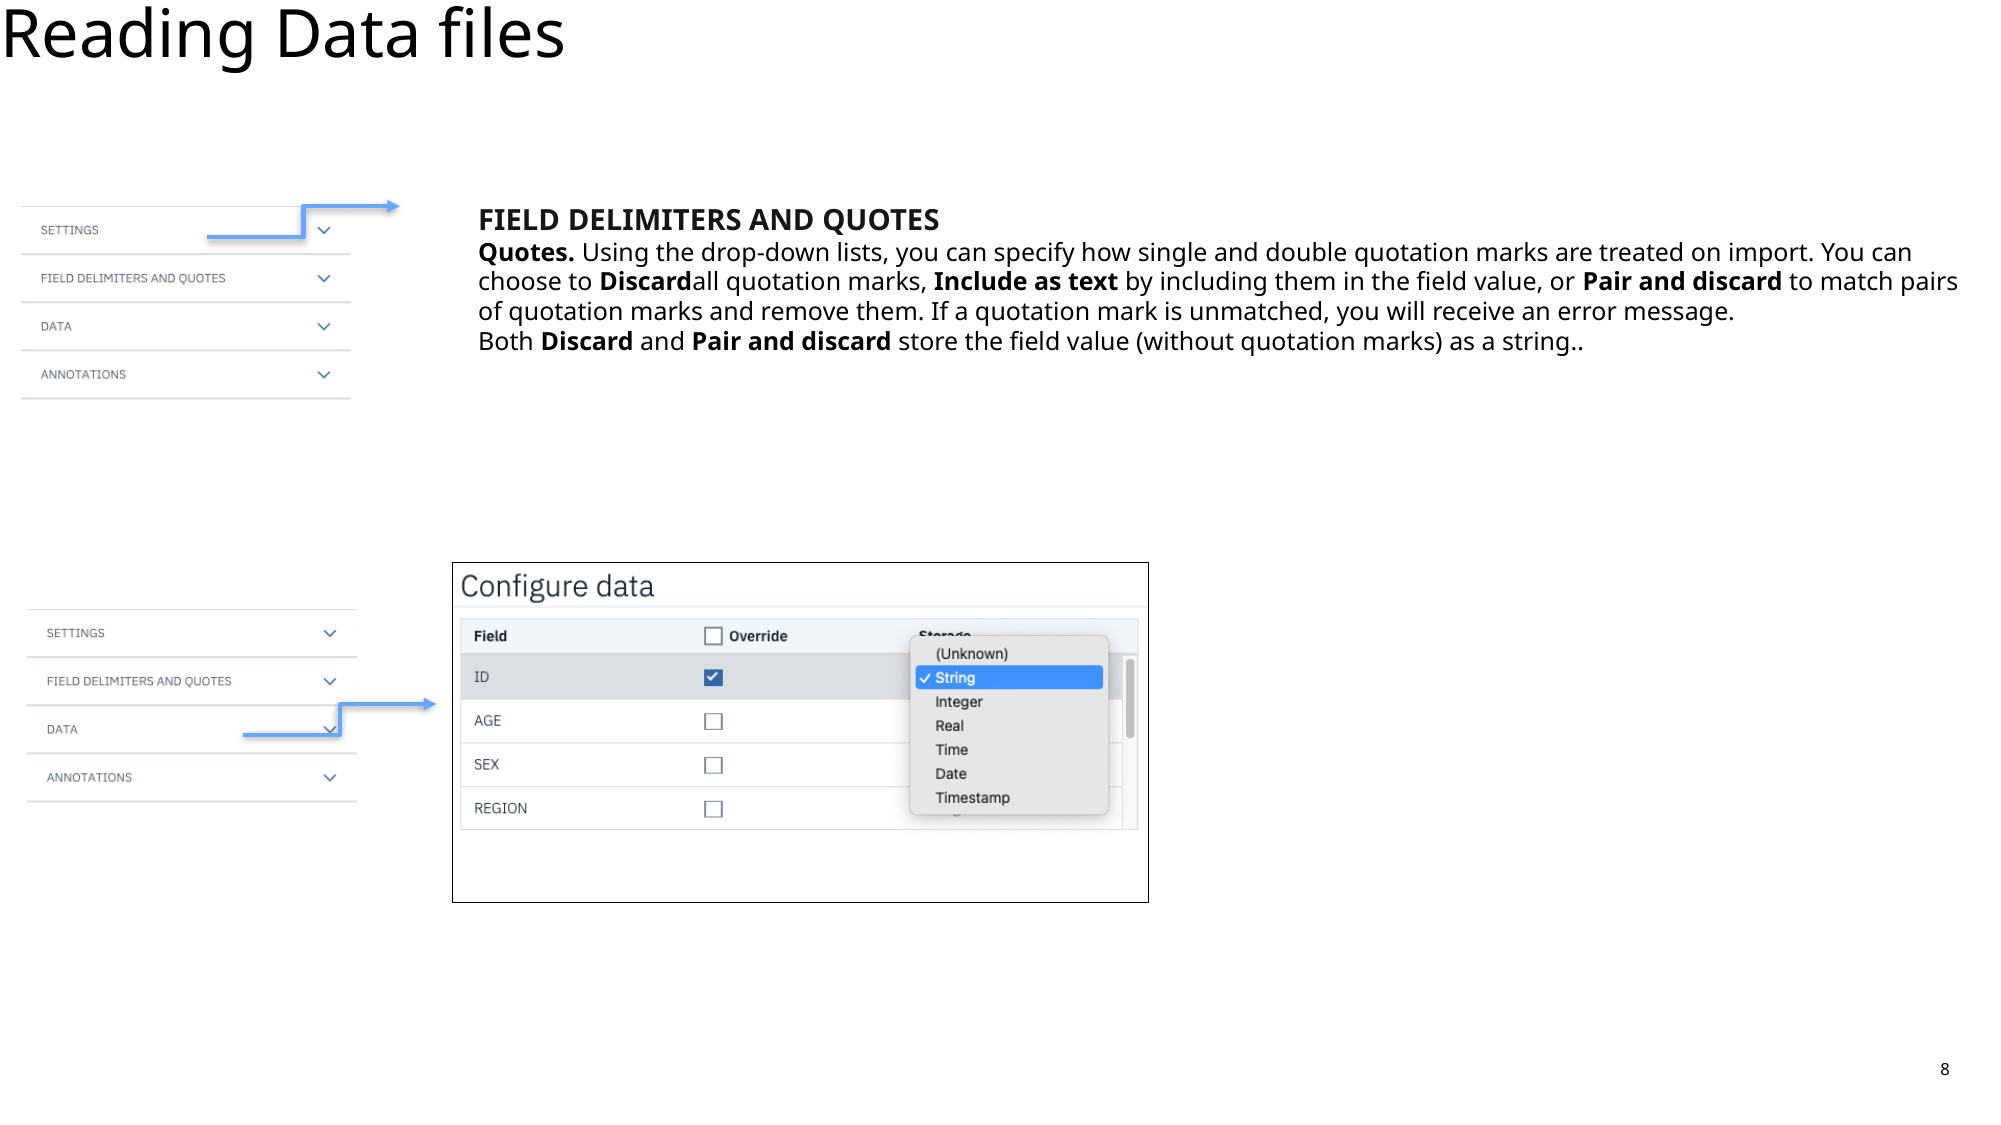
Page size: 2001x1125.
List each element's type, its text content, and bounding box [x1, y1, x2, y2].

picture [21, 205, 351, 409]
picture [27, 609, 357, 812]
text_box FIELD DELIMITERS AND QUOTES Quotes. Using the drop-down lists, you can specify how single and double quotation marks are treated on import. You can choose to Discardall quotation marks, Include as text by including them in the field value, or Pair and discard to match pairs of quotation marks and remove them. If a quotation mark is unmatched, you will receive an error message. Both Discard and Pair and discard store the field value (without quotation marks) as a string.. [463, 193, 2000, 418]
picture [452, 562, 1149, 903]
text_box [243, 703, 437, 736]
slide_number 8 [1500, 1055, 1950, 1086]
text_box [206, 205, 401, 238]
title Reading Data files [0, 0, 1900, 110]
